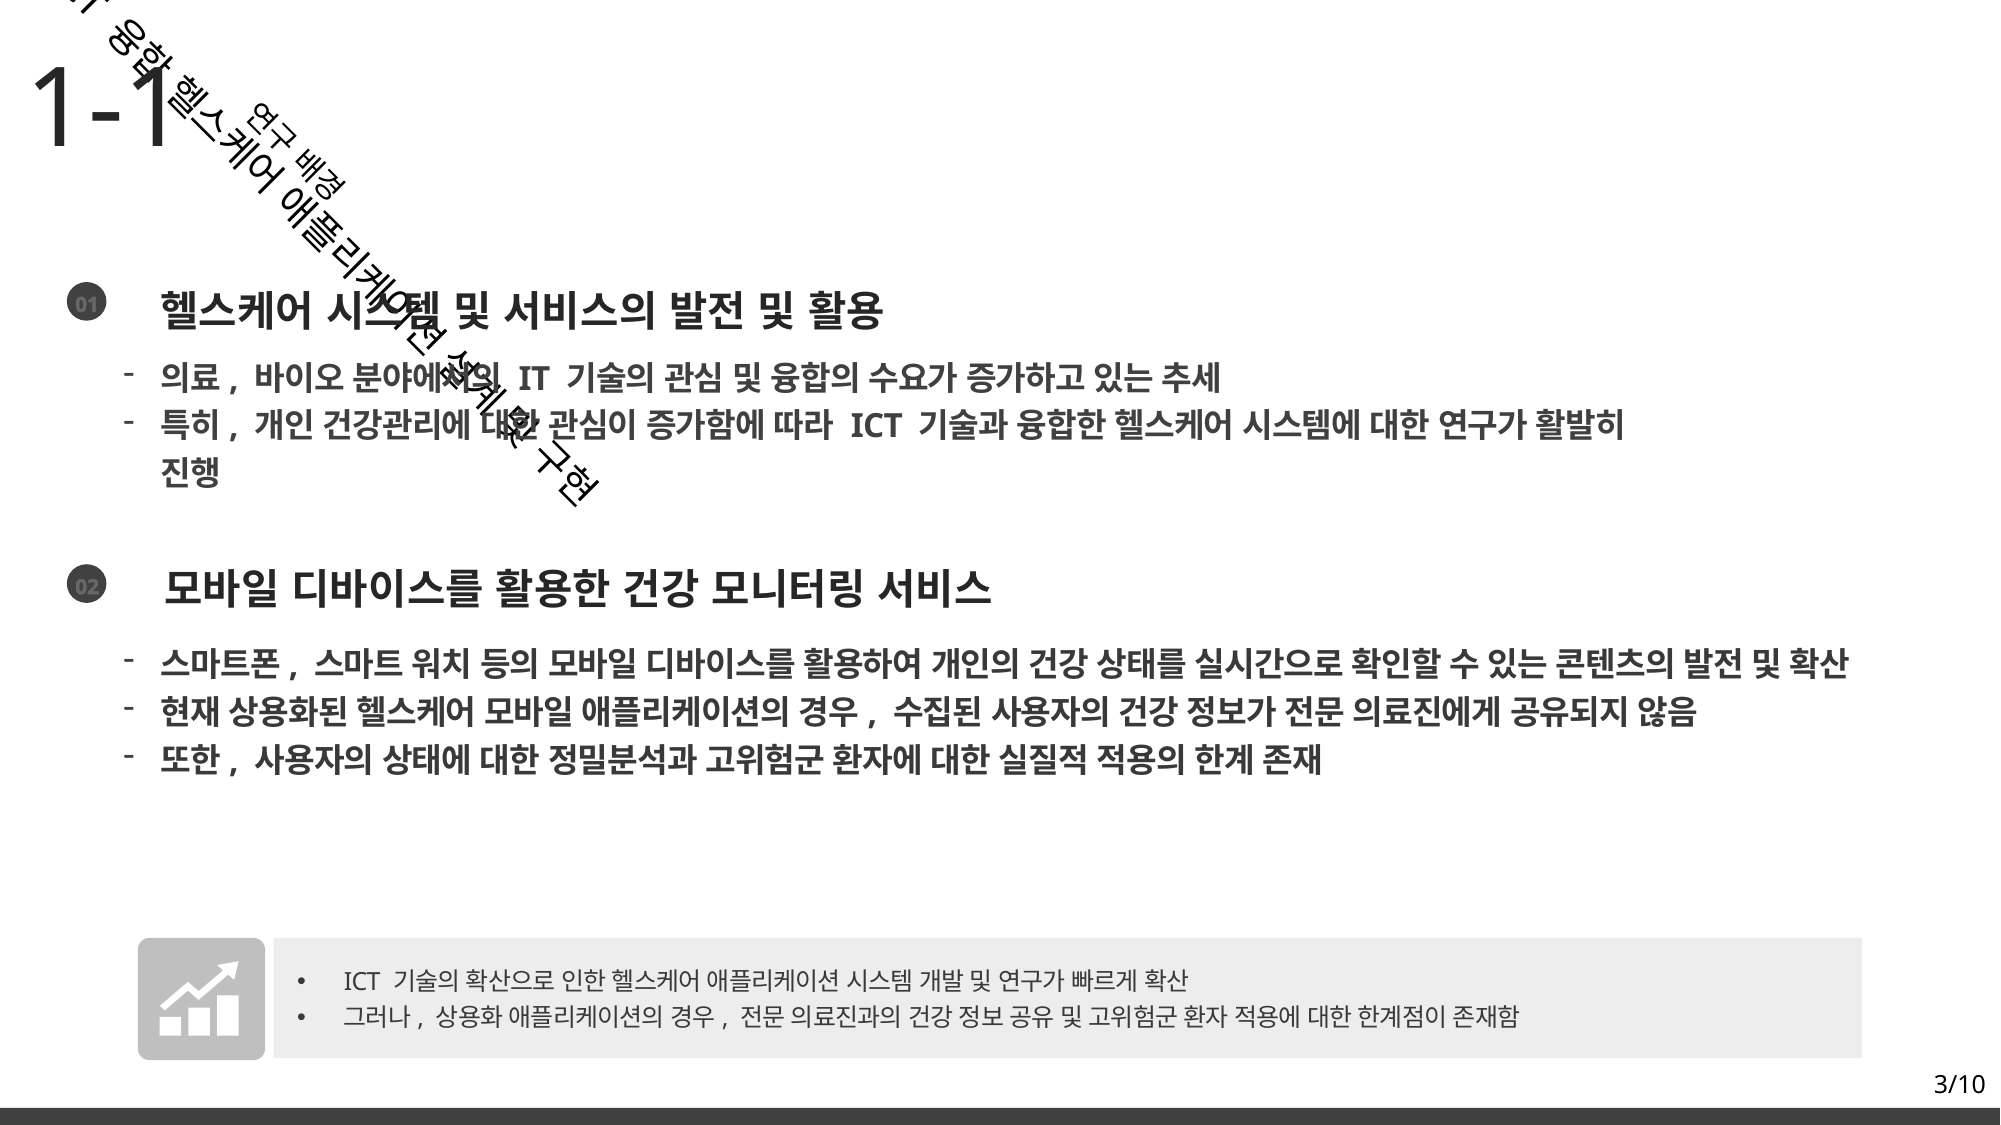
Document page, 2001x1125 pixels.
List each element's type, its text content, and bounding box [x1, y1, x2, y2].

text_box [0, 1107, 2000, 1125]
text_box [205, 34, 414, 267]
text_box 스마트폰, 스마트 워치 등의 모바일 디바이스를 활용하여 개인의 건강 상태를 실시간으로 확인할 수 있는 콘텐츠의 발전 및 확산 현재 상용화된 헬스케어 모바일 애플리케이션의 경우, 수집된 사용자의 건강 정보가 전문 의료진에게 공유되지 않음 또한, 사용자의 상태에 대한 정밀분석과 고위험군 환자에 대한 실질적 적용의 한계 존재 [87, 627, 1904, 835]
text_box 1-1 [17, 2, 195, 176]
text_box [137, 937, 1863, 1061]
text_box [66, 545, 1045, 616]
text_box 3/10 [1903, 1060, 2000, 1107]
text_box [66, 267, 933, 338]
text_box 의료, 바이오 분야에서의 IT 기술의 관심 및 융합의 수요가 증가하고 있는 추세 특히, 개인 건강관리에 대한 관심이 증가함에 따라 ICT 기술과 융합한 헬스케어 시스템에 대한 연구가 활발히 진행 [87, 341, 1650, 500]
